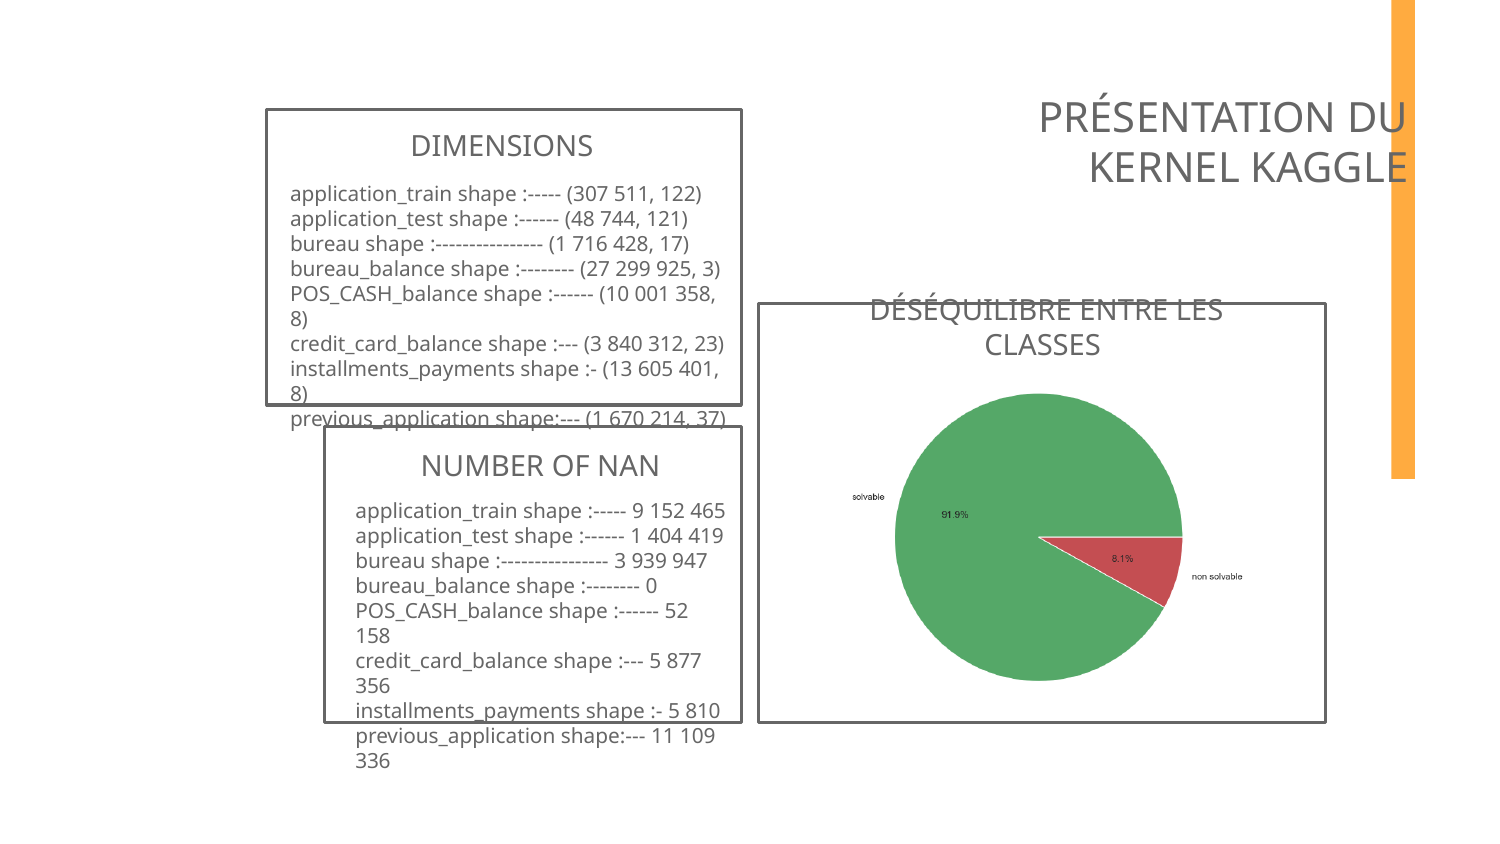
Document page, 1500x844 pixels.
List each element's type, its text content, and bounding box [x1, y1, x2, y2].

text_box [758, 303, 1326, 723]
text_box application_train shape :----- 9 152 465 application_test shape :------ 1 404 419 bureau shape :---------------- 3 939 947 bureau_balance shape :-------- 0 POS_CASH_balance shape :------ 52 158 credit_card_balance shape :--- 5 877 356 installments_payments shape :- 5 810 previous_application shape:--- 11 109 336 [340, 490, 742, 781]
text_box [266, 109, 742, 406]
text_box NUMBER OF NAN [397, 447, 692, 498]
text_box [324, 426, 742, 723]
text_box application_train shape :----- (307 511, 122) application_test shape :------ (48 744, 121) bureau shape :---------------- (1 716 428, 17) bureau_balance shape :-------- (27 299 925, 3) POS_CASH_balance shape :------ (10 001 358, 8) credit_card_balance shape :--- (3 840 312, 23) installments_payments shape :- (13 605 401, 8) previous_application shape:--- (1 670 214, 37) [275, 173, 742, 439]
text_box DÉSÉQUILIBRE ENTRE LES CLASSES [823, 326, 1271, 377]
title PRÉSENTATION DU KERNEL KAGGLE [962, 90, 1424, 207]
text_box DIMENSIONS [355, 127, 649, 178]
picture [845, 351, 1248, 723]
